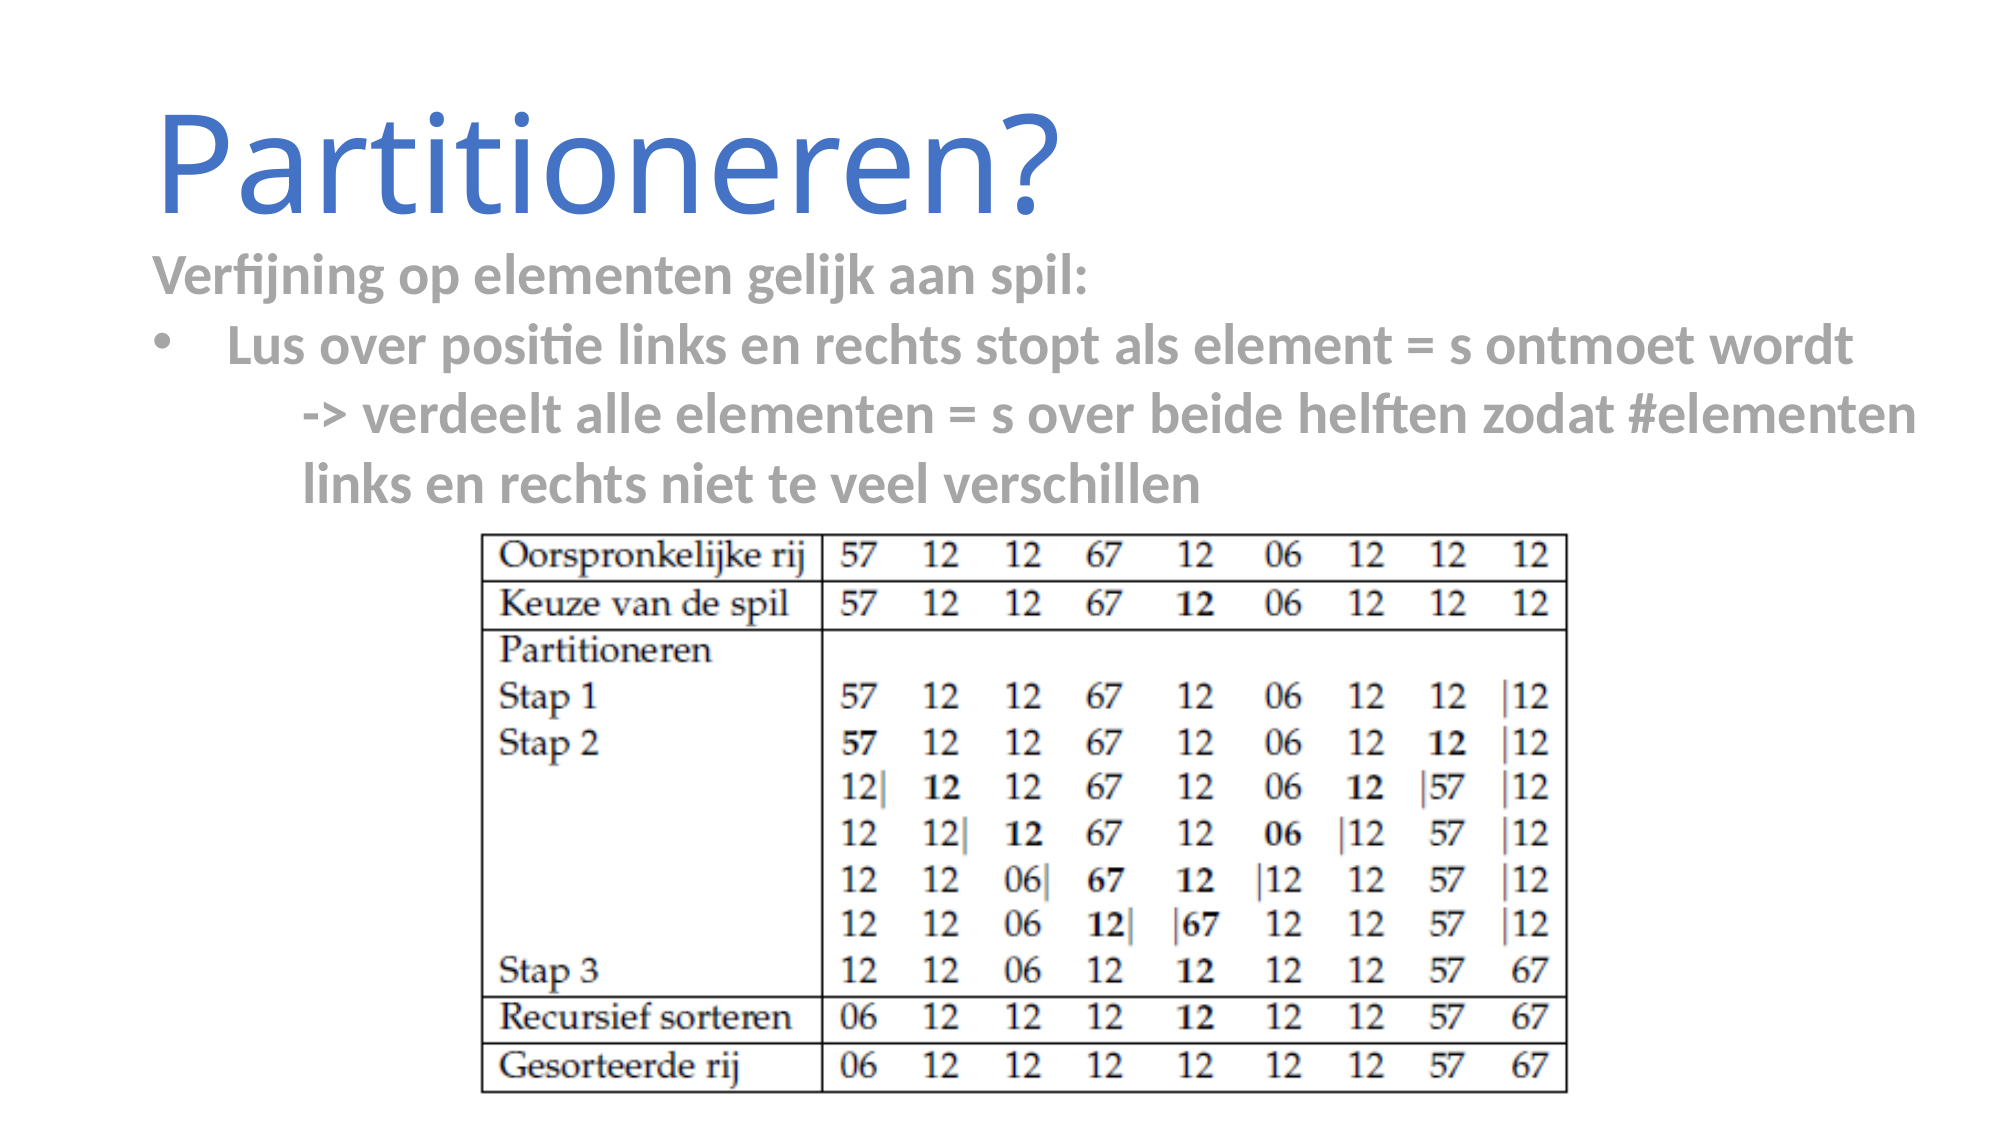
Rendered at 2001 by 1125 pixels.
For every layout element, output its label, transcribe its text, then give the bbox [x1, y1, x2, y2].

title Partitioneren? [137, 59, 1863, 228]
picture [464, 510, 1586, 1107]
text_box Verfijning op elementen gelijk aan spil: Lus over positie links en rechts stopt als element = s ontmoet wordt -> verdeelt alle elementen = s over beide helften zodat #elementen links en rechts niet te veel verschillen [137, 228, 1942, 663]
